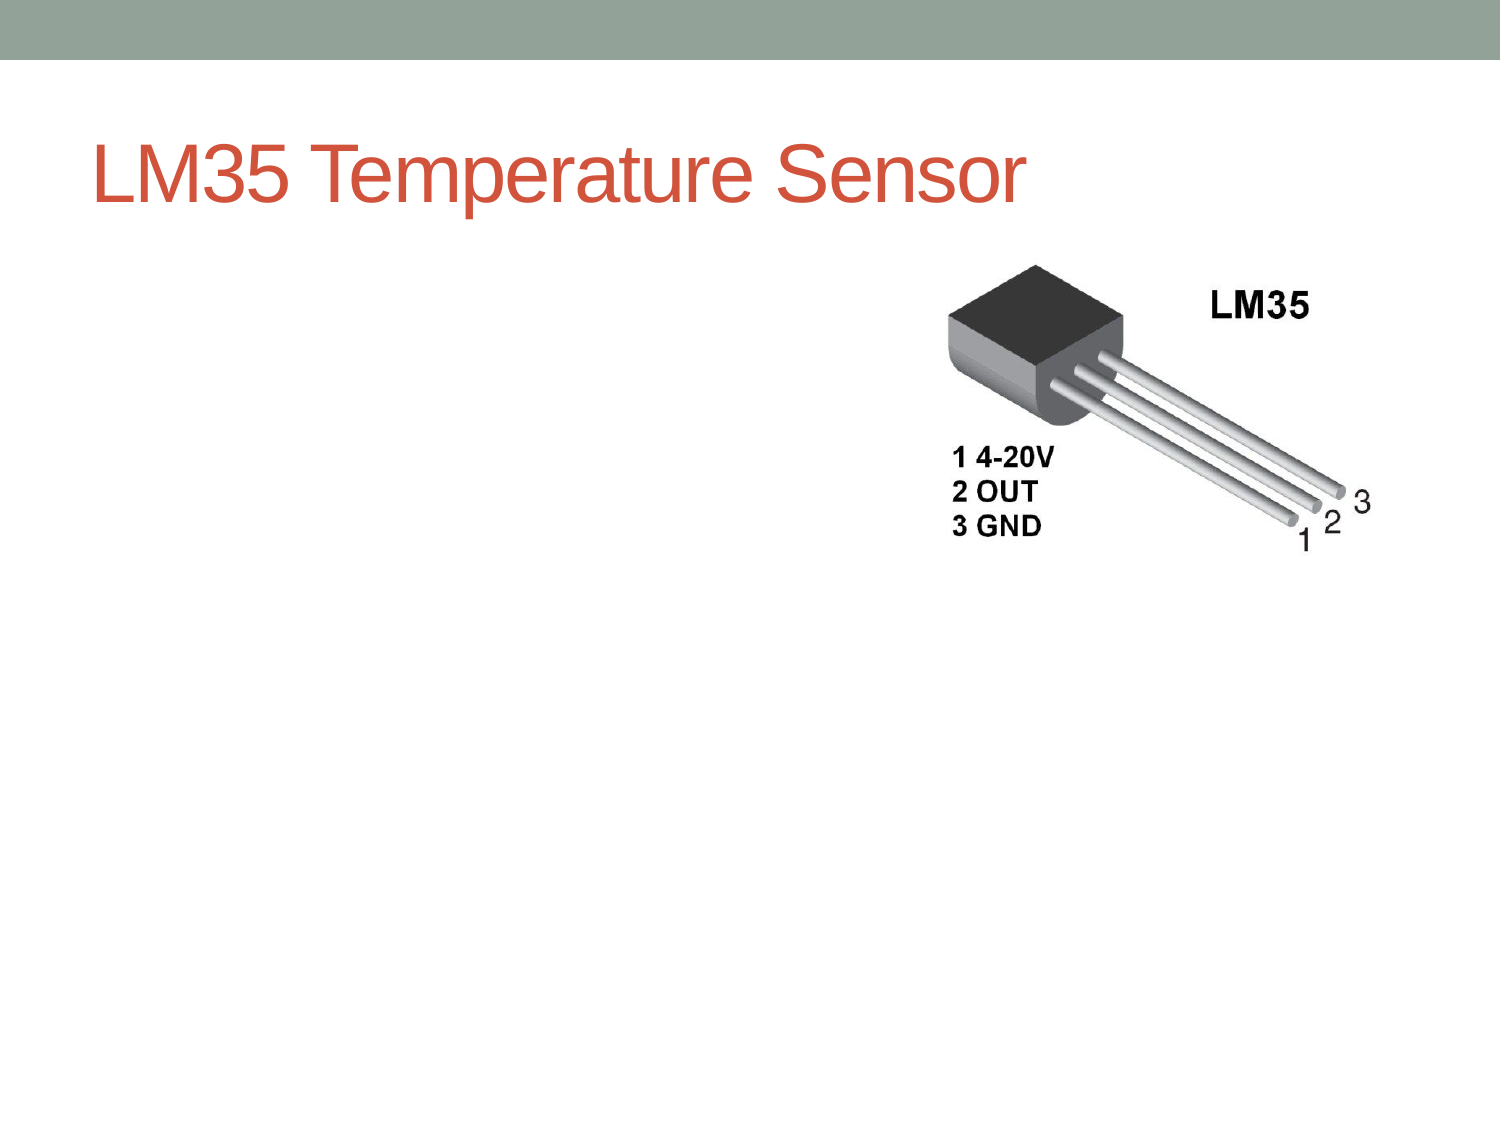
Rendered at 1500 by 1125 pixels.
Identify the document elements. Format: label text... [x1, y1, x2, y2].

title LM35 Temperature Sensor [75, 87, 1425, 250]
picture [912, 245, 1396, 573]
